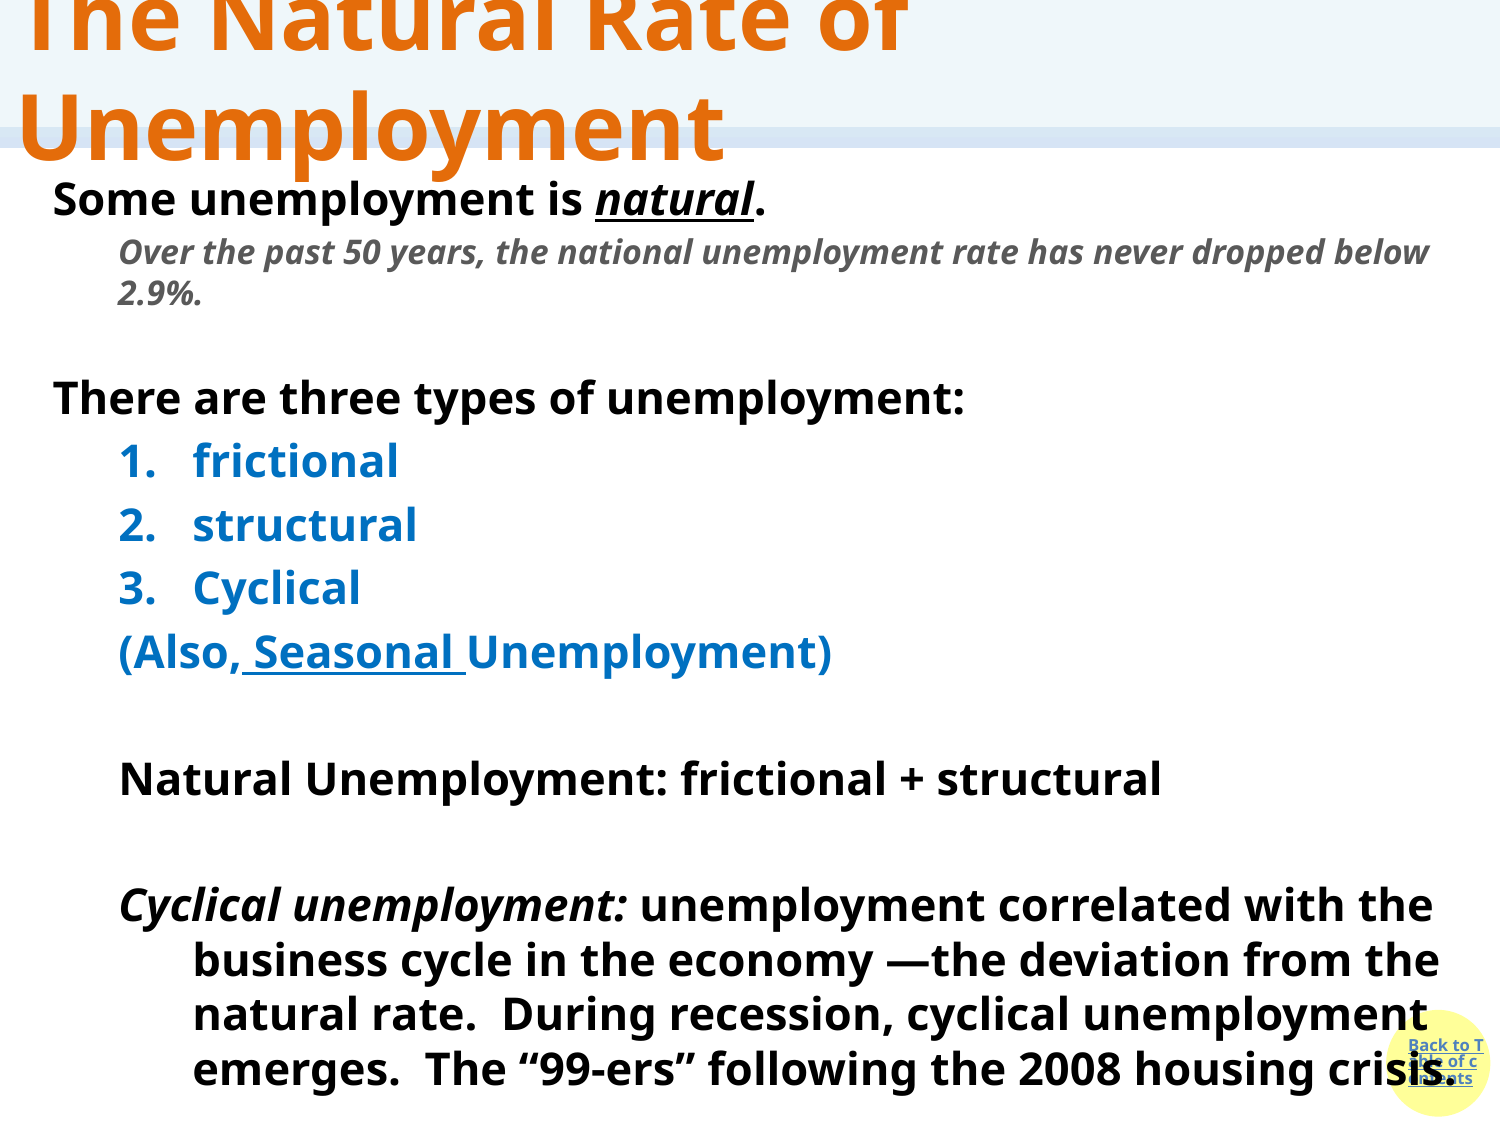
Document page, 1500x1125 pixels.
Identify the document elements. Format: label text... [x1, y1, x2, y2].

title The Natural Rate of Unemployment [0, 0, 1500, 138]
list Some unemployment is natural. Over the past 50 years, the national unemployment rate has never dropped below 2.9%. There are three types of unemployment: frictional structural Cyclical (Also, Seasonal Unemployment) Natural Unemployment: frictional + structural Cyclical unemployment: unemployment correlated with the business cycle in the economy —the deviation from the natural rate. During recession, cyclical unemployment emerges. The “99-ers” following the 2008 housing crisis. [37, 162, 1488, 1125]
